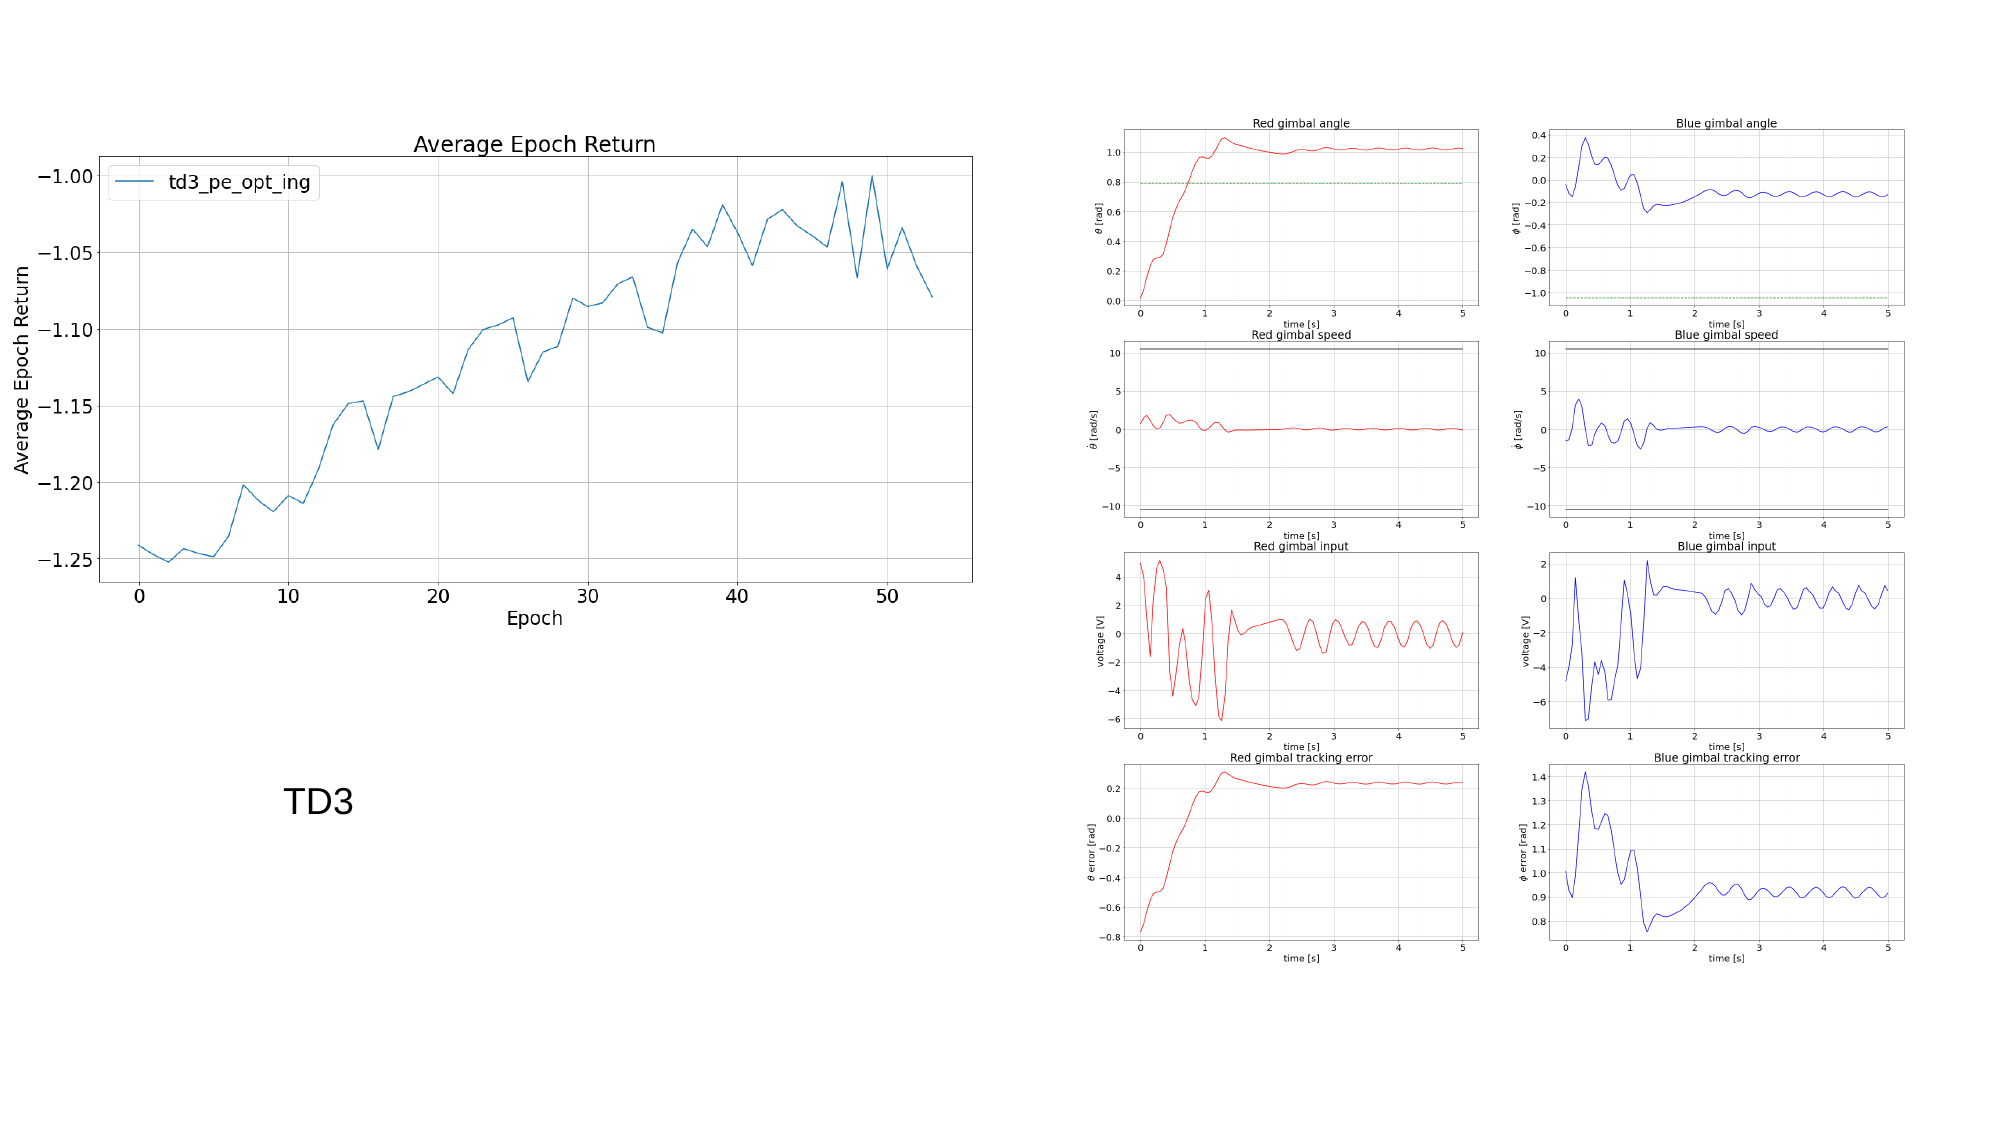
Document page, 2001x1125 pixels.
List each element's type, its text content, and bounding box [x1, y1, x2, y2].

picture [1083, 115, 1907, 966]
picture [8, 129, 977, 633]
text_box TD3 [268, 769, 493, 830]
